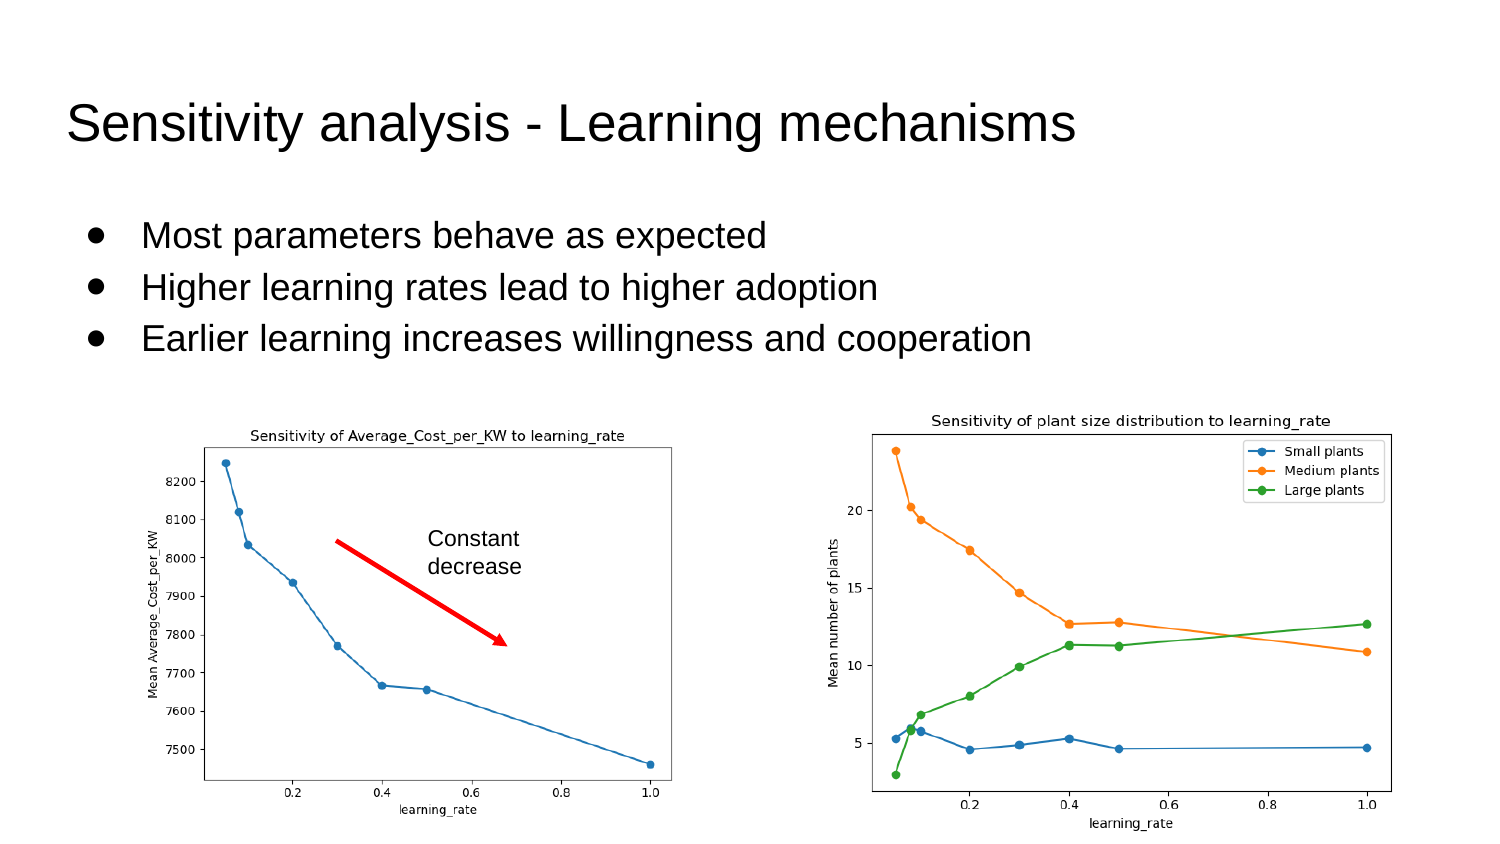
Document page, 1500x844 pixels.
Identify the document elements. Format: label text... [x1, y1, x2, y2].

picture [134, 416, 684, 829]
title Sensitivity analysis - Learning mechanisms [51, 72, 1449, 167]
picture [813, 401, 1404, 844]
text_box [335, 540, 508, 647]
list Most parameters behave as expected Higher learning rates lead to higher adoption Earlier learning increases willingness and cooperation [51, 189, 1449, 750]
